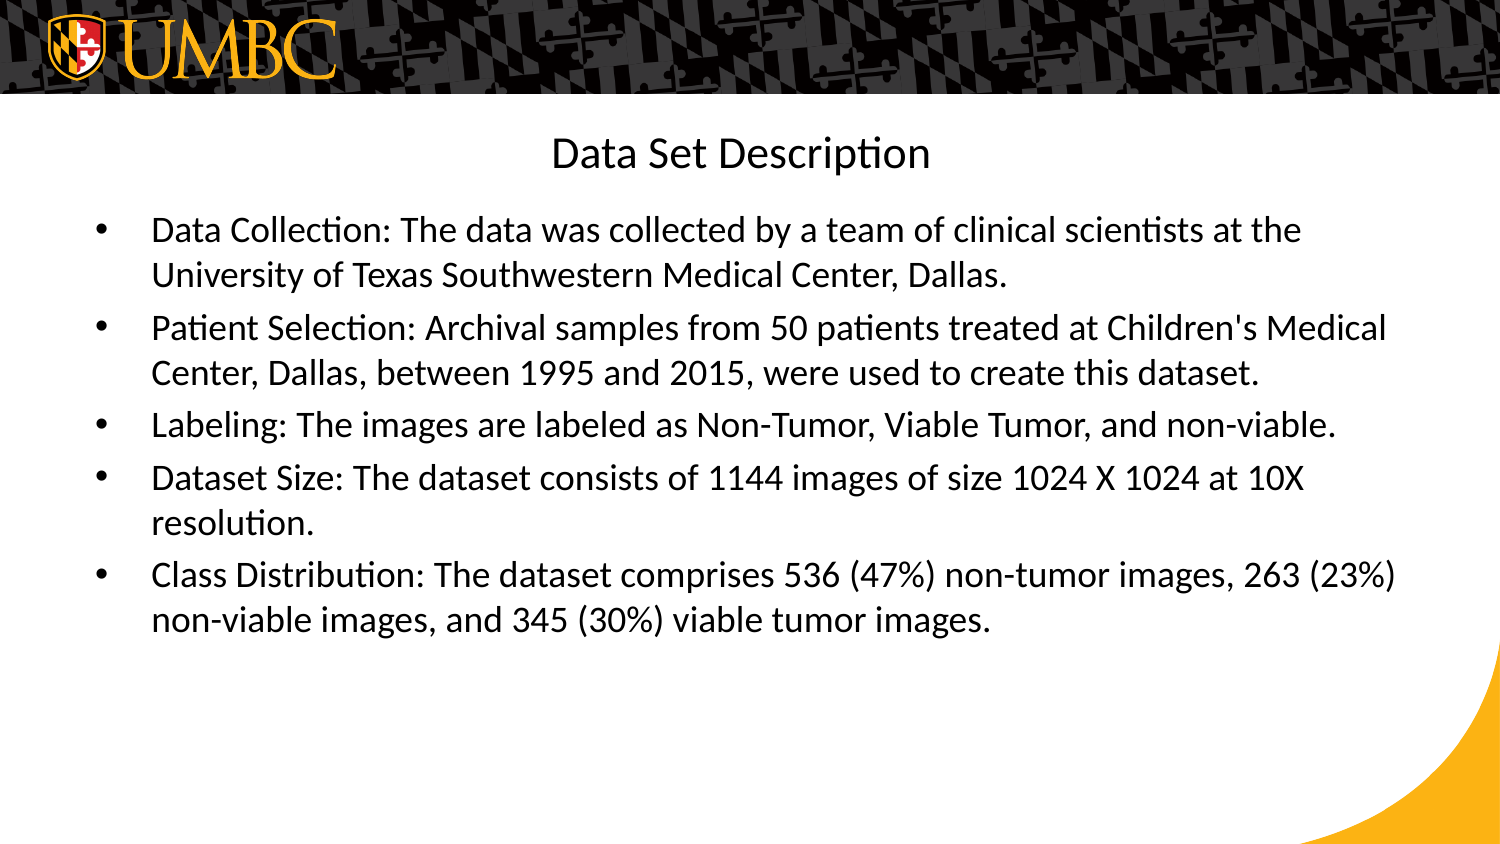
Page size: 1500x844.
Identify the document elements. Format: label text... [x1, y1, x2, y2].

picture [1299, 639, 1500, 844]
list Data Collection: The data was collected by a team of clinical scientists at the University of Texas Southwestern Medical Center, Dallas. Patient Selection: Archival samples from 50 patients treated at Children's Medical Center, Dallas, between 1995 and 2015, were used to create this dataset. Labeling: The images are labeled as Non-Tumor, Viable Tumor, and non-viable. Dataset Size: The dataset consists of 1144 images of size 1024 X 1024 at 10X resolution. Class Distribution: The dataset comprises 536 (47%) non-tumor images, 263 (23%) non-viable images, and 345 (30%) viable tumor images. [61, 198, 1425, 754]
picture [0, 0, 1500, 94]
title Data Set Description [75, 115, 1409, 186]
